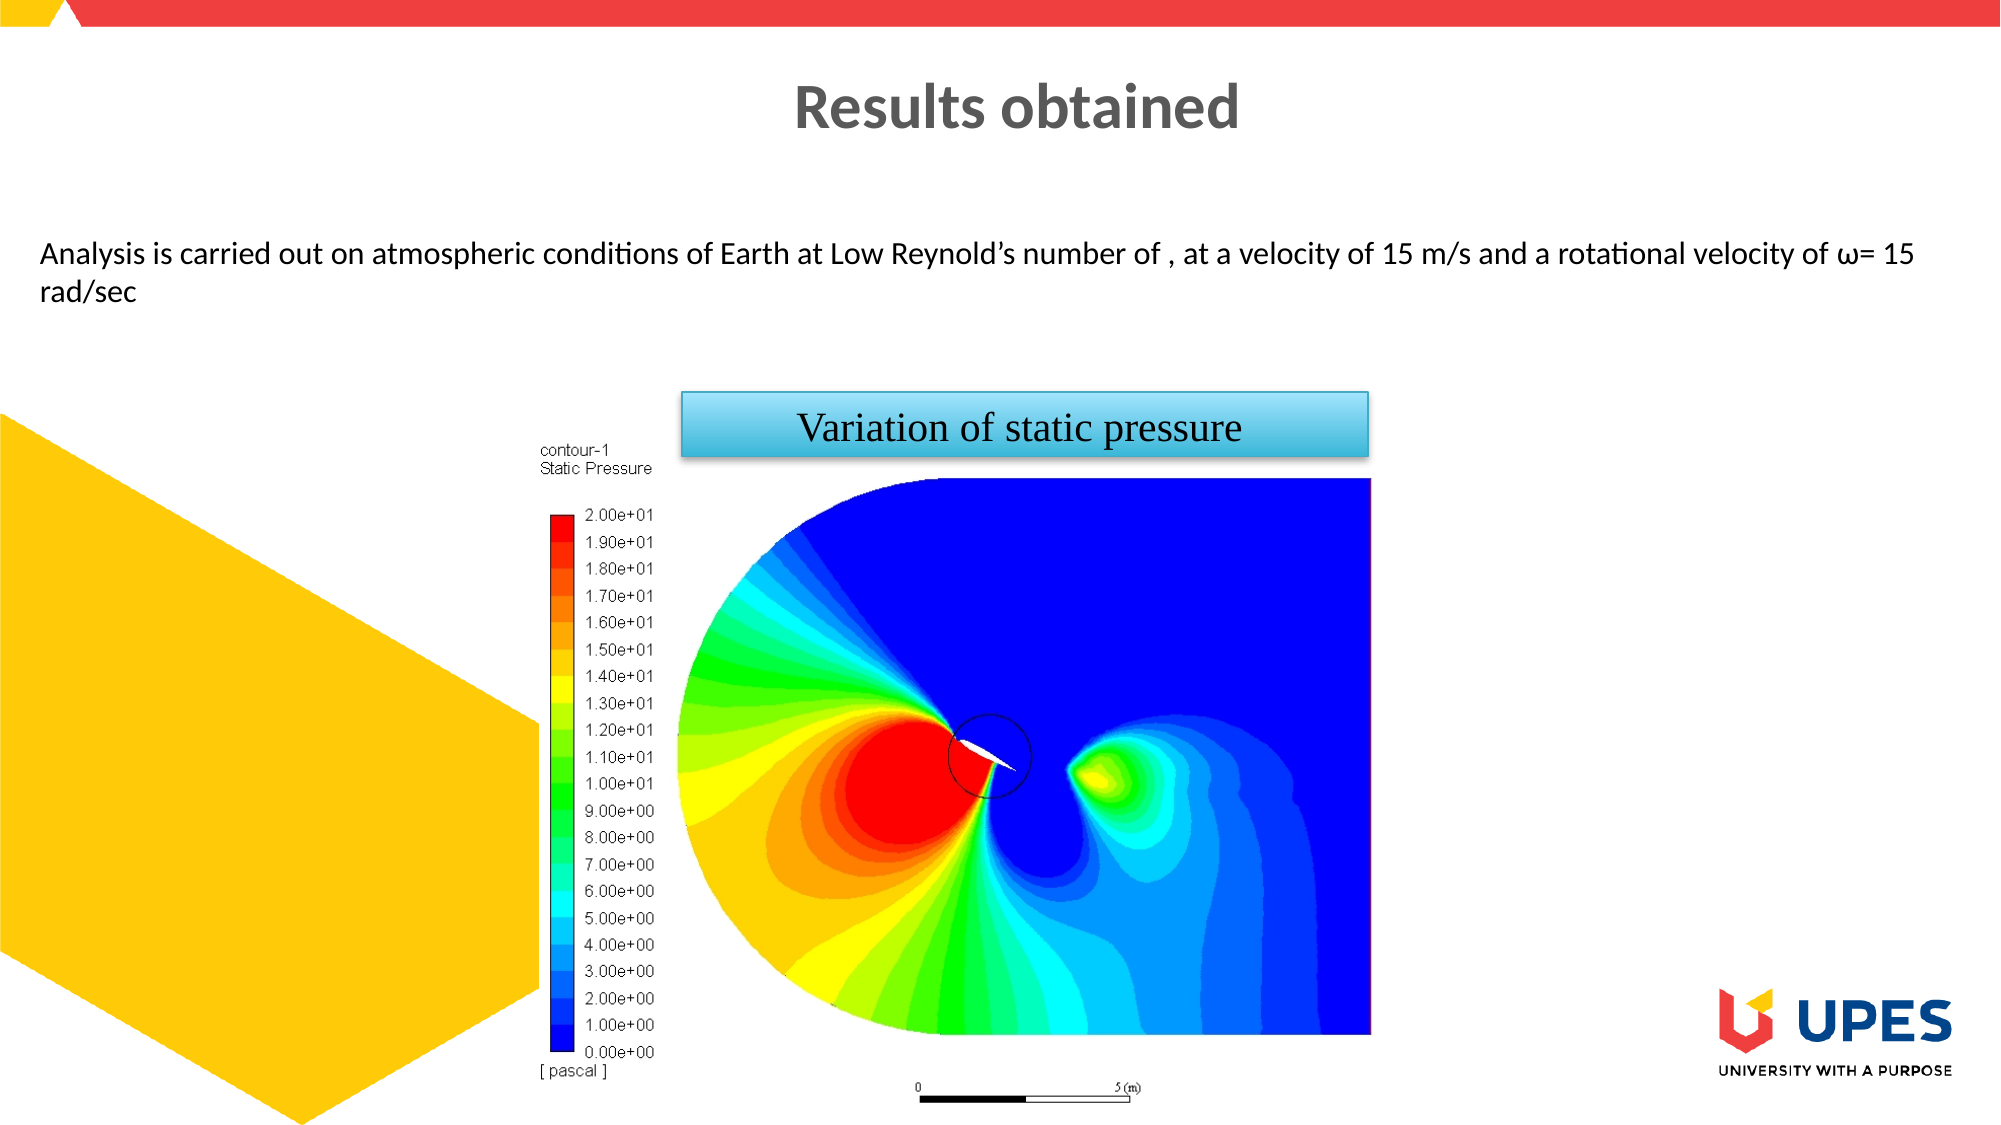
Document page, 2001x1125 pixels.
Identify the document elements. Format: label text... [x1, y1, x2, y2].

text_box Results obtained [24, 56, 2000, 150]
picture [0, 0, 2001, 1125]
